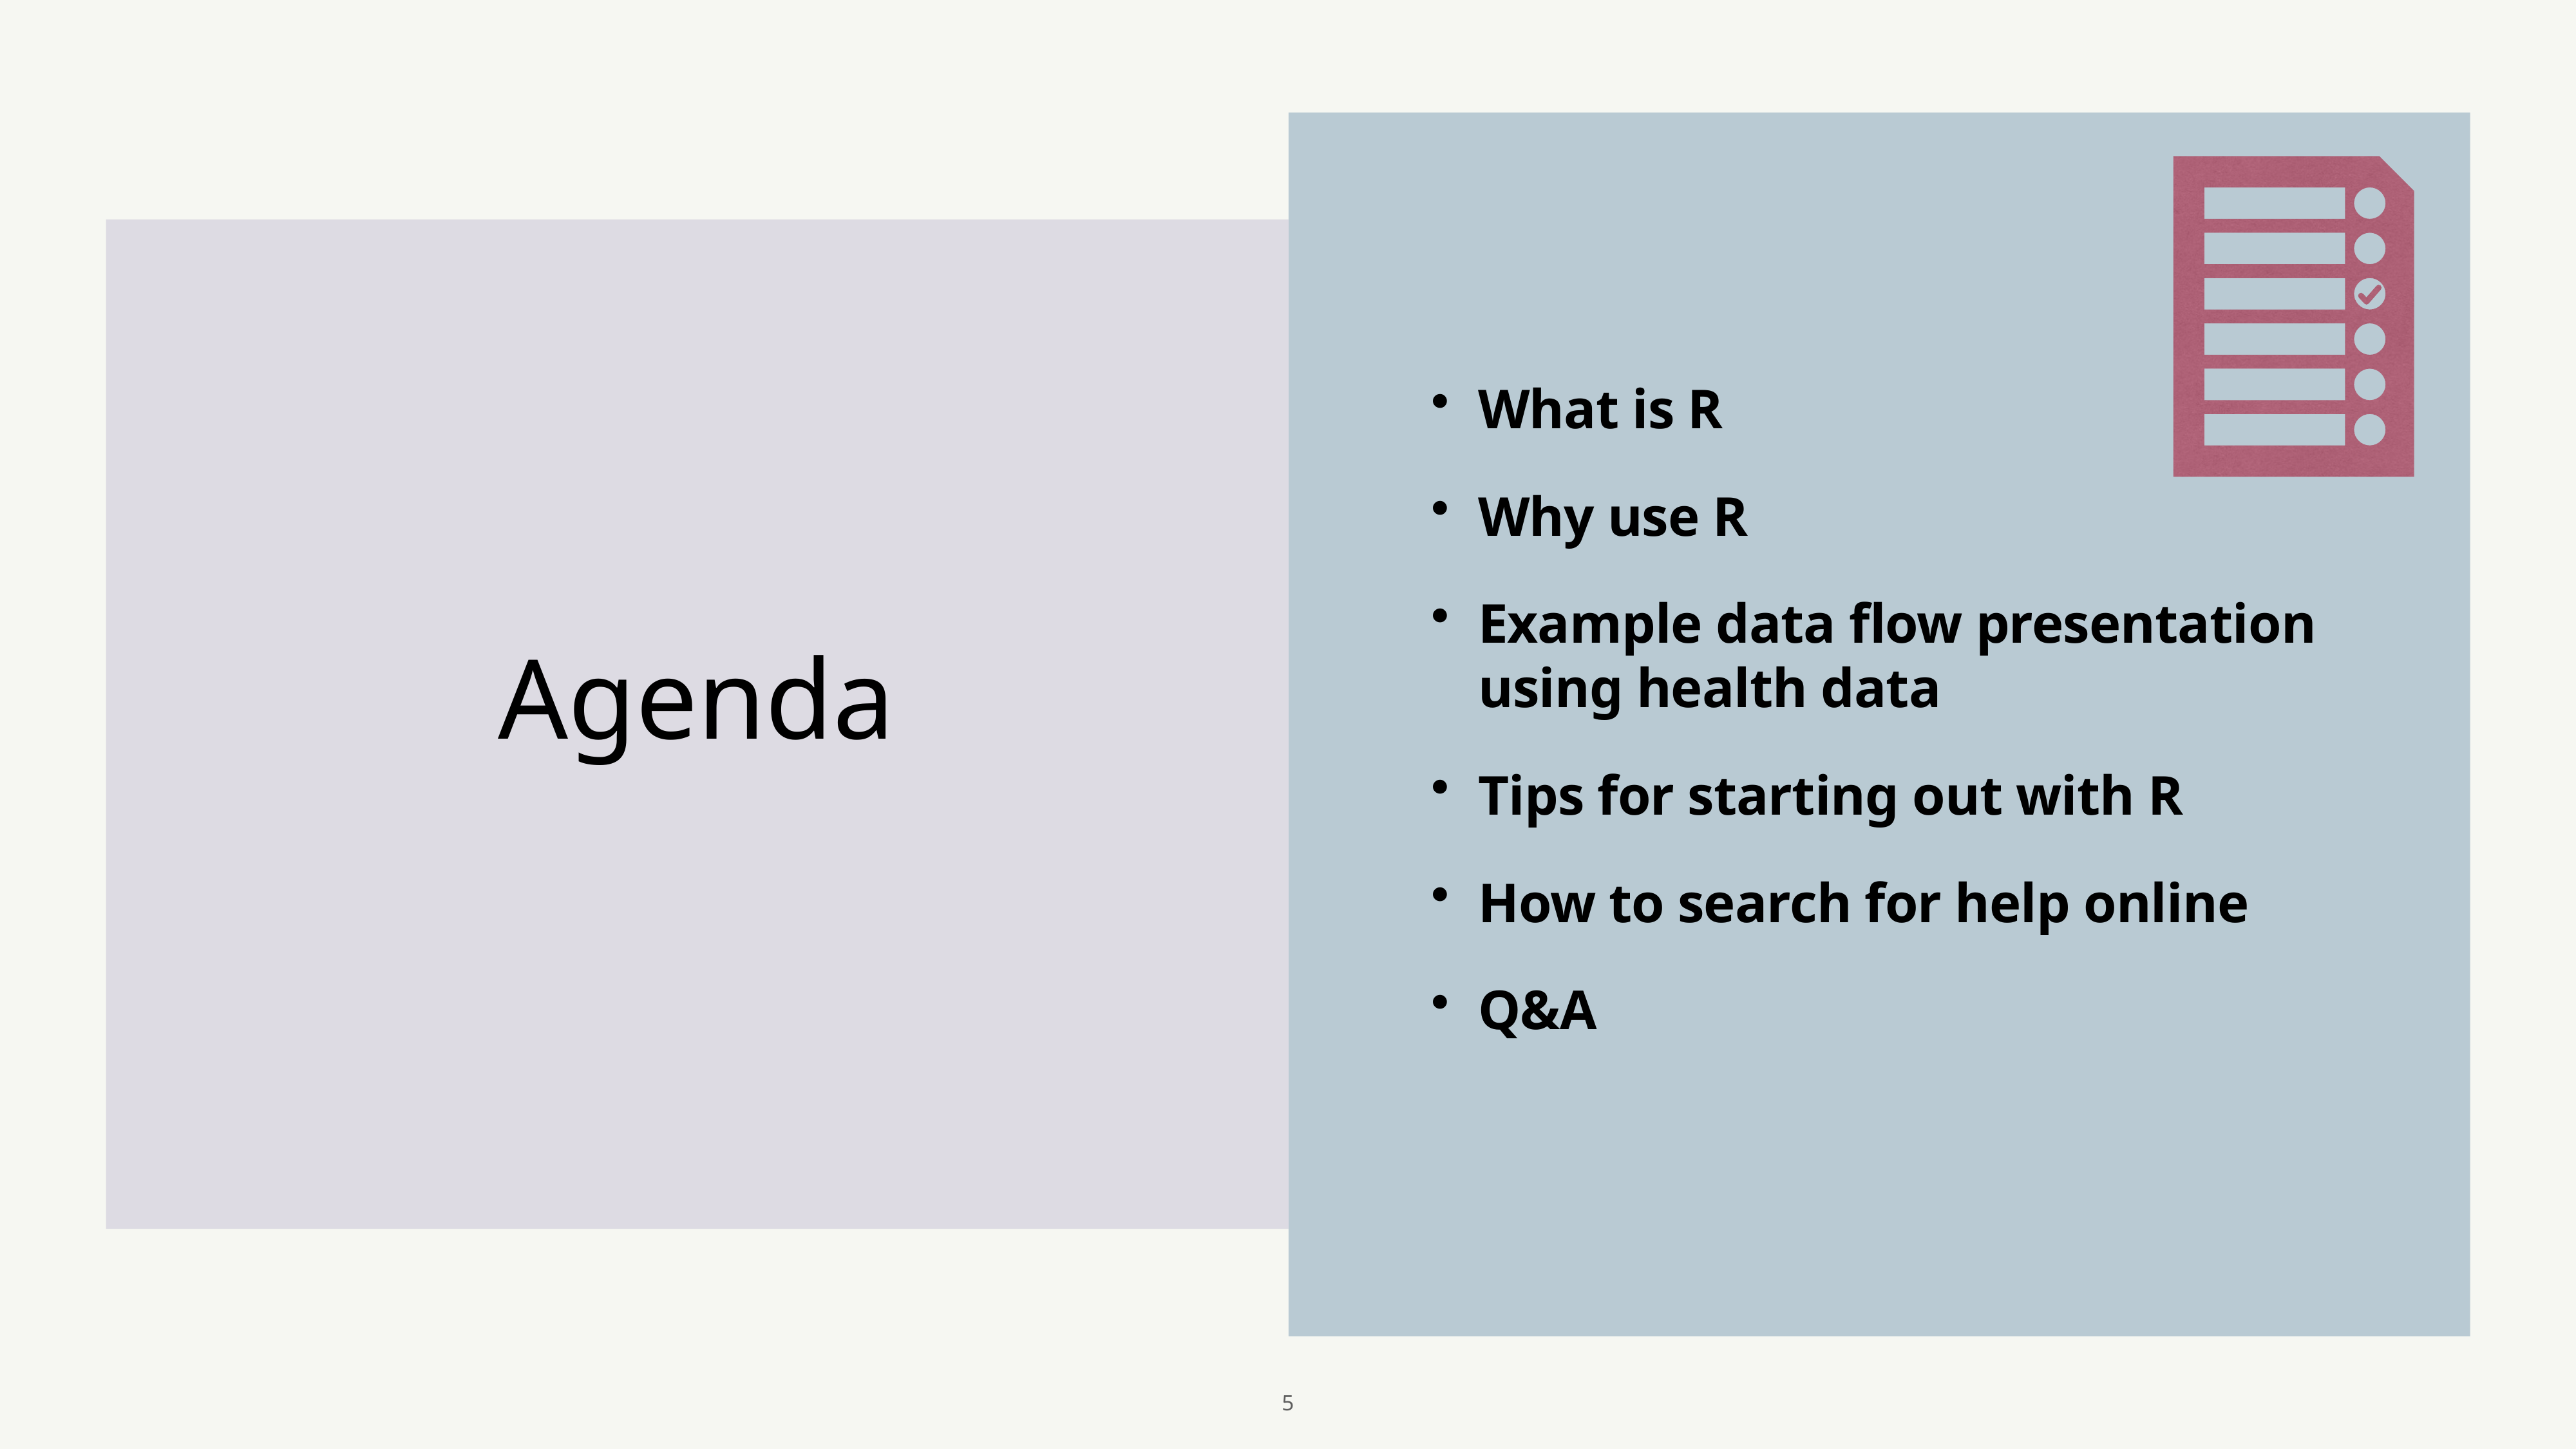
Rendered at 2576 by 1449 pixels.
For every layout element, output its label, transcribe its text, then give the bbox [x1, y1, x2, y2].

title Agenda [176, 619, 1216, 803]
list What is R Why use R Example data flow presentation using health data Tips for starting out with R How to search for help online Q&A [1425, 298, 2382, 1117]
slide_number 5 [1275, 1387, 1301, 1424]
text_box [2173, 156, 2414, 477]
